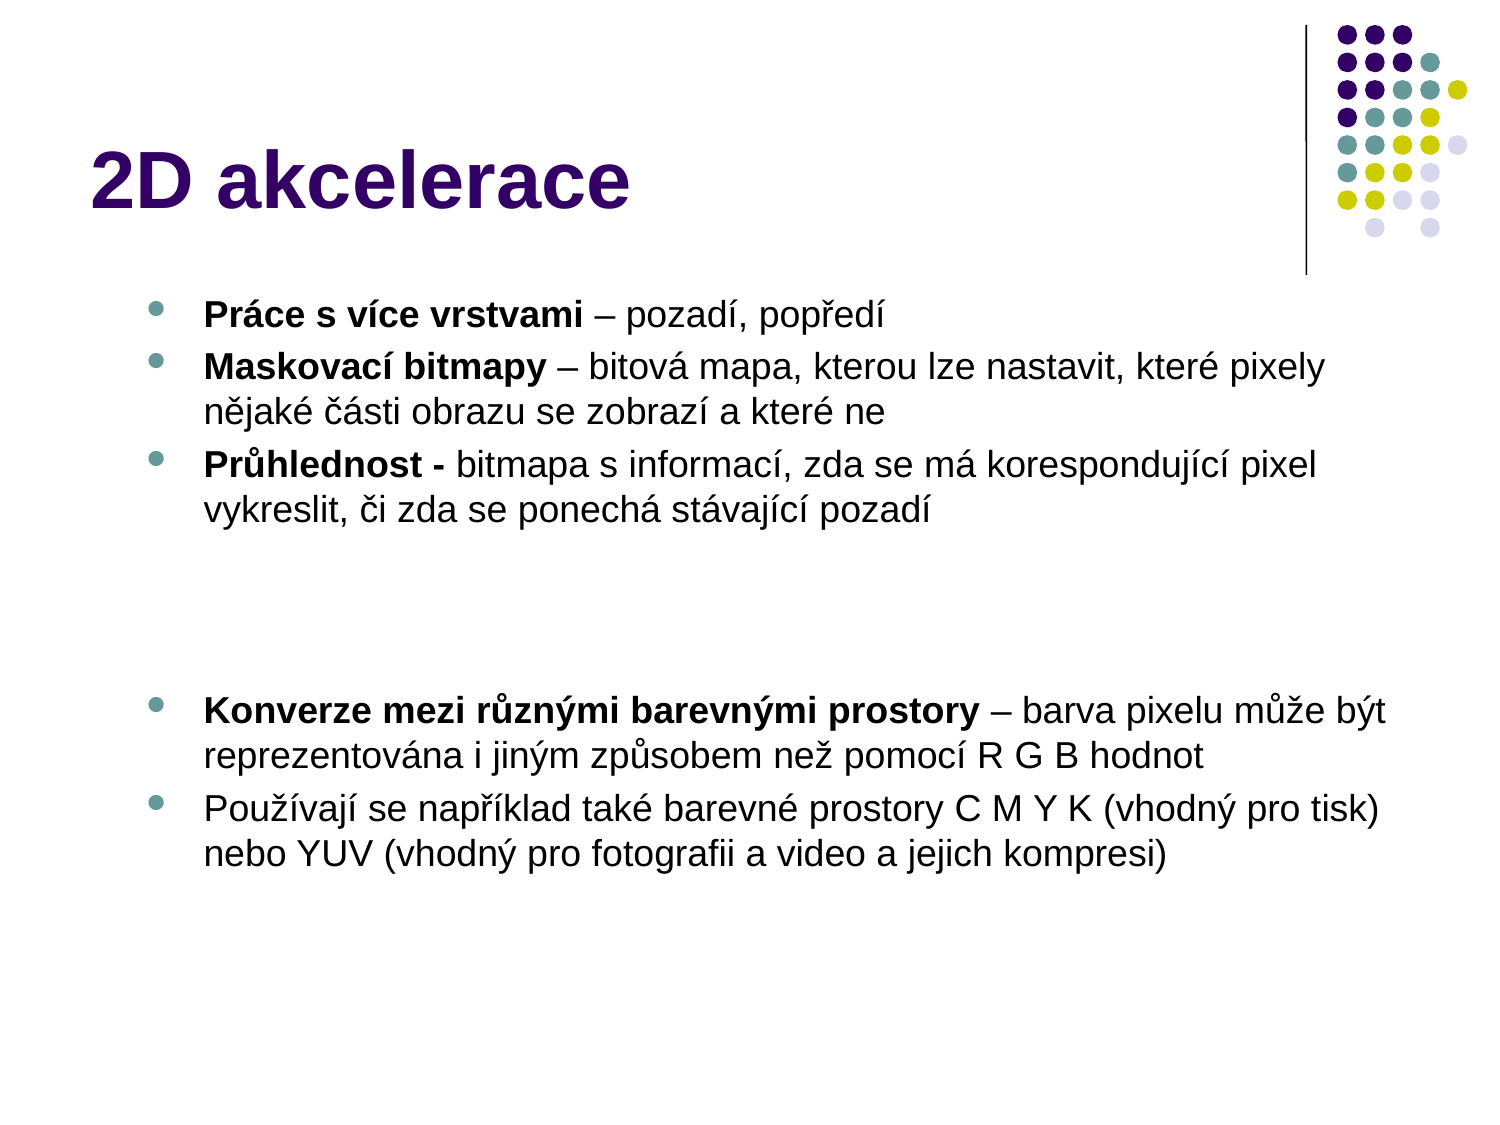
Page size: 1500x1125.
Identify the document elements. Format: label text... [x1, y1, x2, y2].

title 2D akcelerace [75, 20, 1313, 233]
list Práce s více vrstvami – pozadí, popředí Maskovací bitmapy – bitová mapa, kterou lze nastavit, které pixely nějaké části obrazu se zobrazí a které ne Průhlednost - bitmapa s informací, zda se má korespondující pixel vykreslit, či zda se ponechá stávající pozadí Konverze mezi různými barevnými prostory – barva pixelu může být reprezentována i jiným způsobem než pomocí R G B hodnot Používají se například také barevné prostory C M Y K (vhodný pro tisk) nebo YUV (vhodný pro fotografii a video a jejich kompresi) [75, 282, 1425, 1006]
